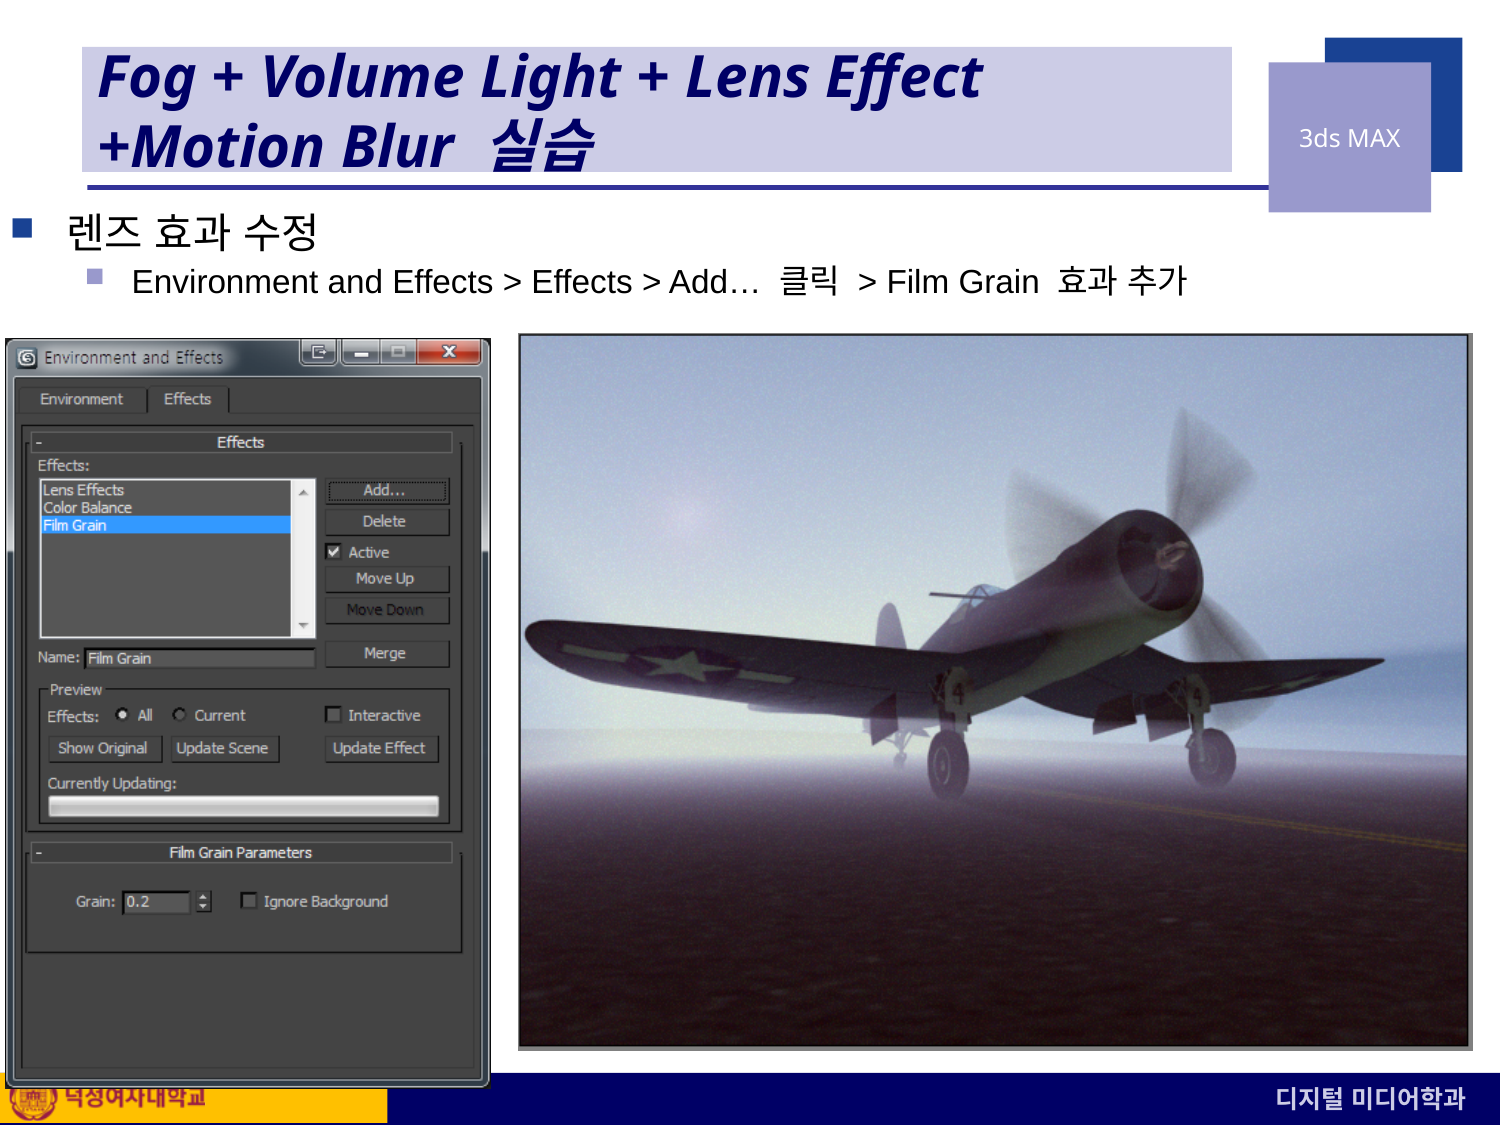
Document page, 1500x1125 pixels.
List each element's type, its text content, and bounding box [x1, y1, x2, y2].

picture [518, 333, 1473, 1052]
picture [0, 337, 491, 1125]
text_box 렌즈 효과 수정 Environment and Effects > Effects > Add… 클릭 > Film Grain 효과 추가 [0, 205, 1478, 1035]
title Fog + Volume Light + Lens Effect +Motion Blur 실습 [81, 46, 1233, 173]
